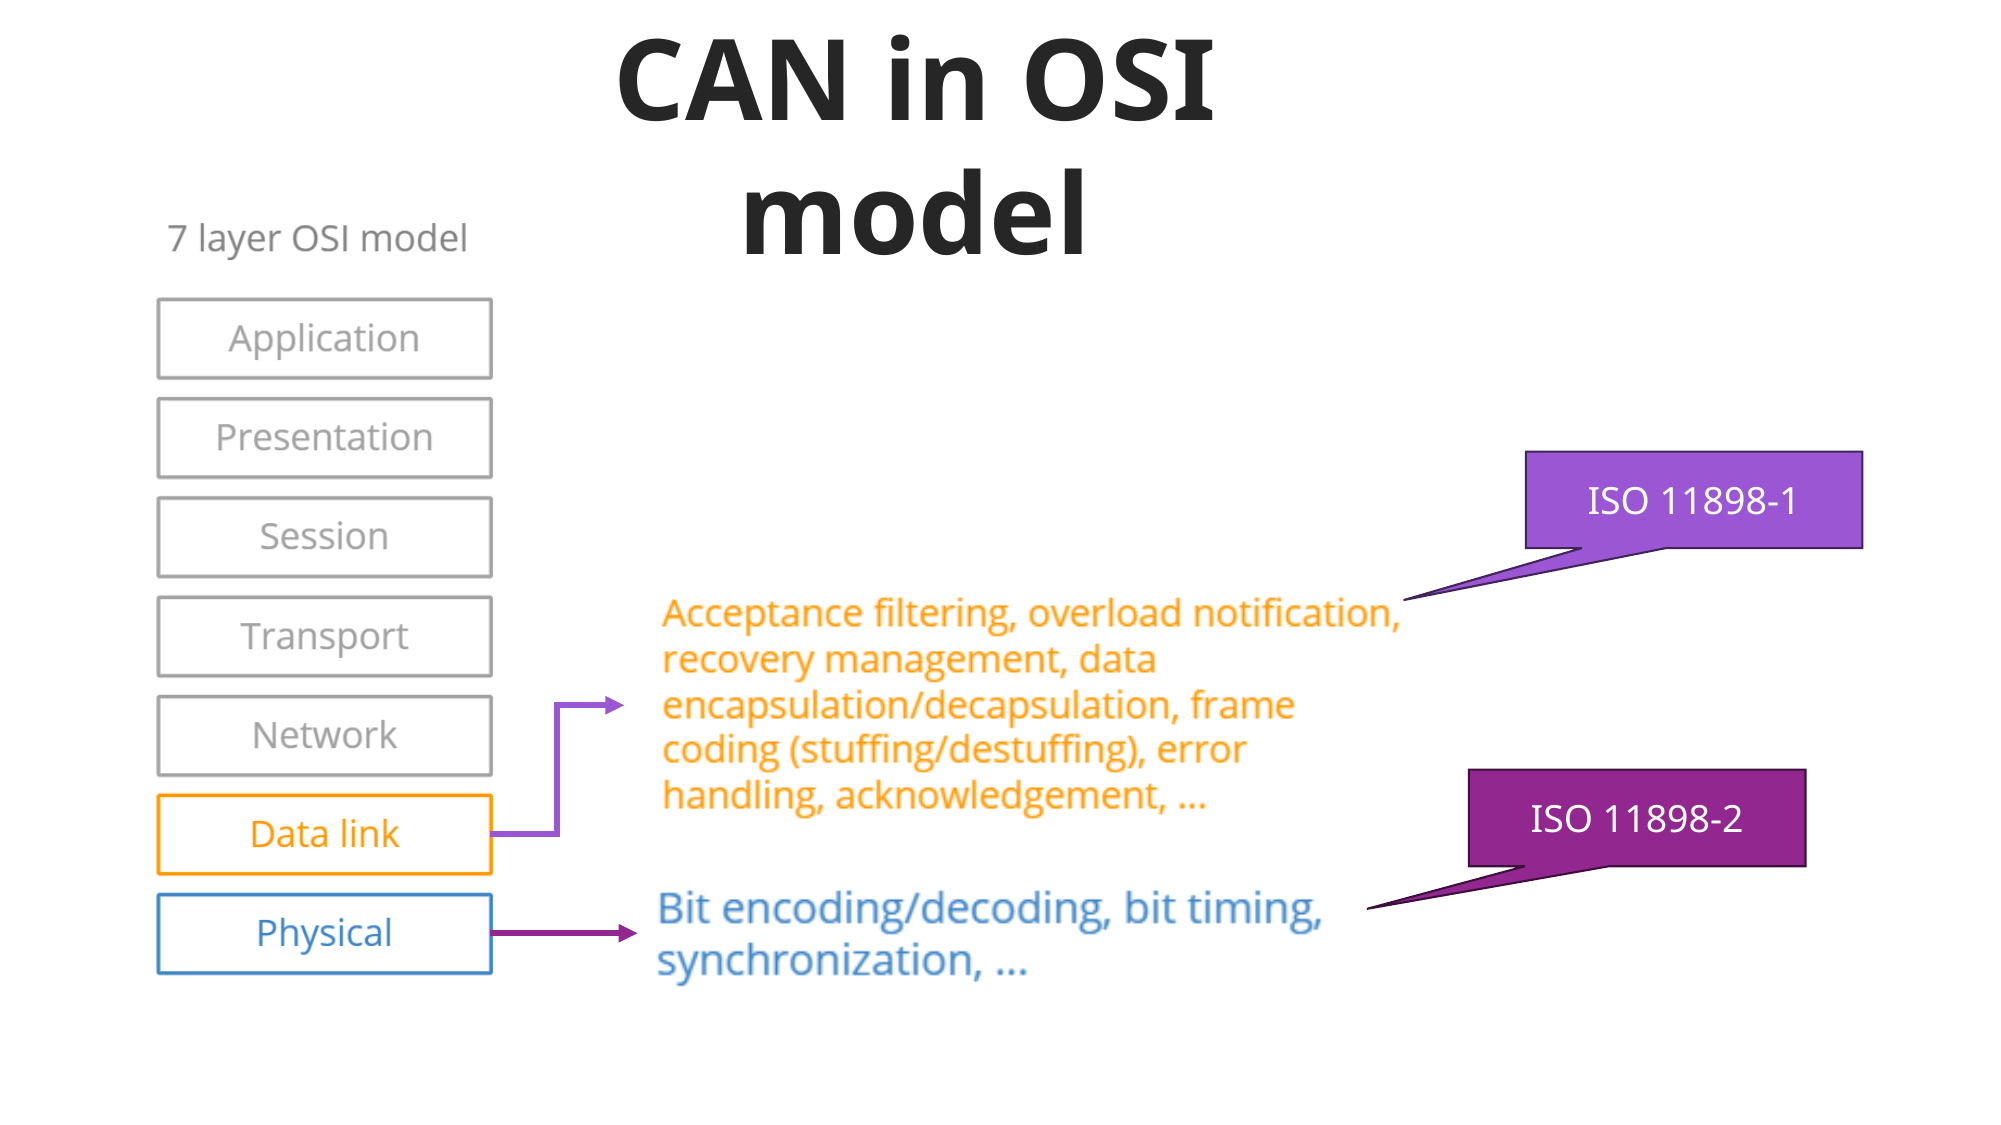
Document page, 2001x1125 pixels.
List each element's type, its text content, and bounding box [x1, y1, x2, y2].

text_box ISO 11898-1 [1438, 451, 1863, 594]
text_box CAN in OSI model [484, 0, 1345, 285]
picture [138, 209, 513, 984]
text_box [489, 705, 625, 835]
picture [613, 872, 1527, 995]
text_box ISO 11898-2 [1468, 769, 1806, 880]
picture [623, 578, 1433, 833]
